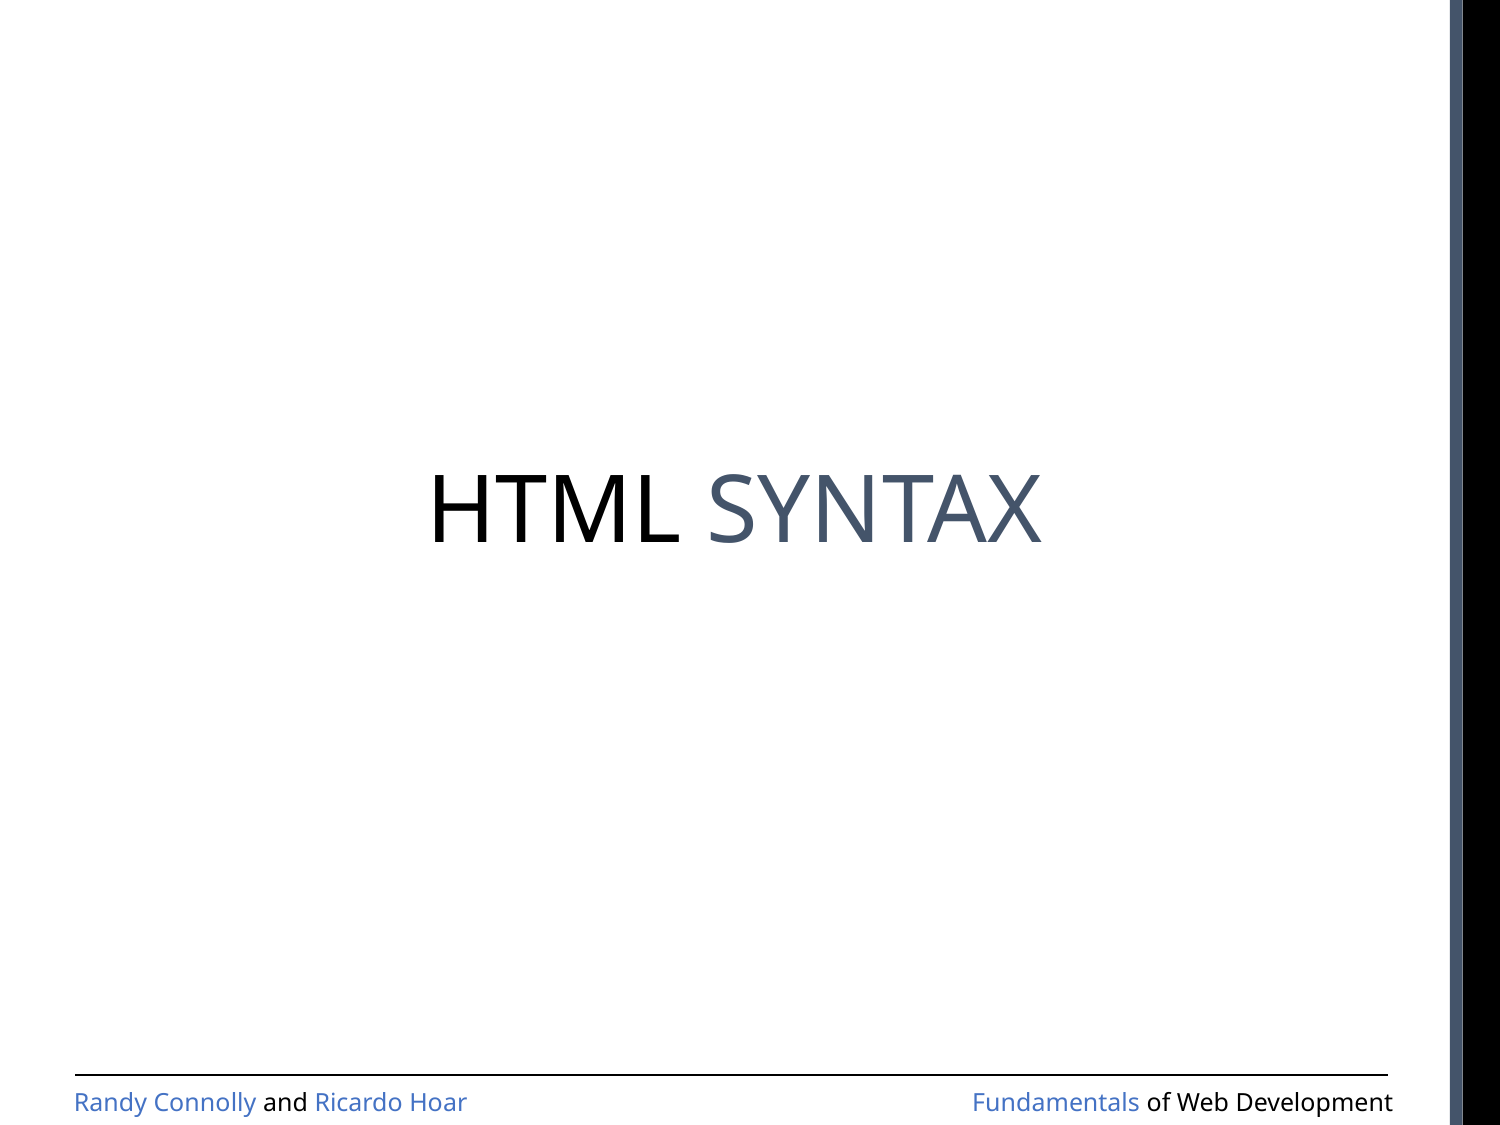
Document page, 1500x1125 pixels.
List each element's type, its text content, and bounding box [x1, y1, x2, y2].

title HTML SYNTAX [87, 434, 1382, 571]
